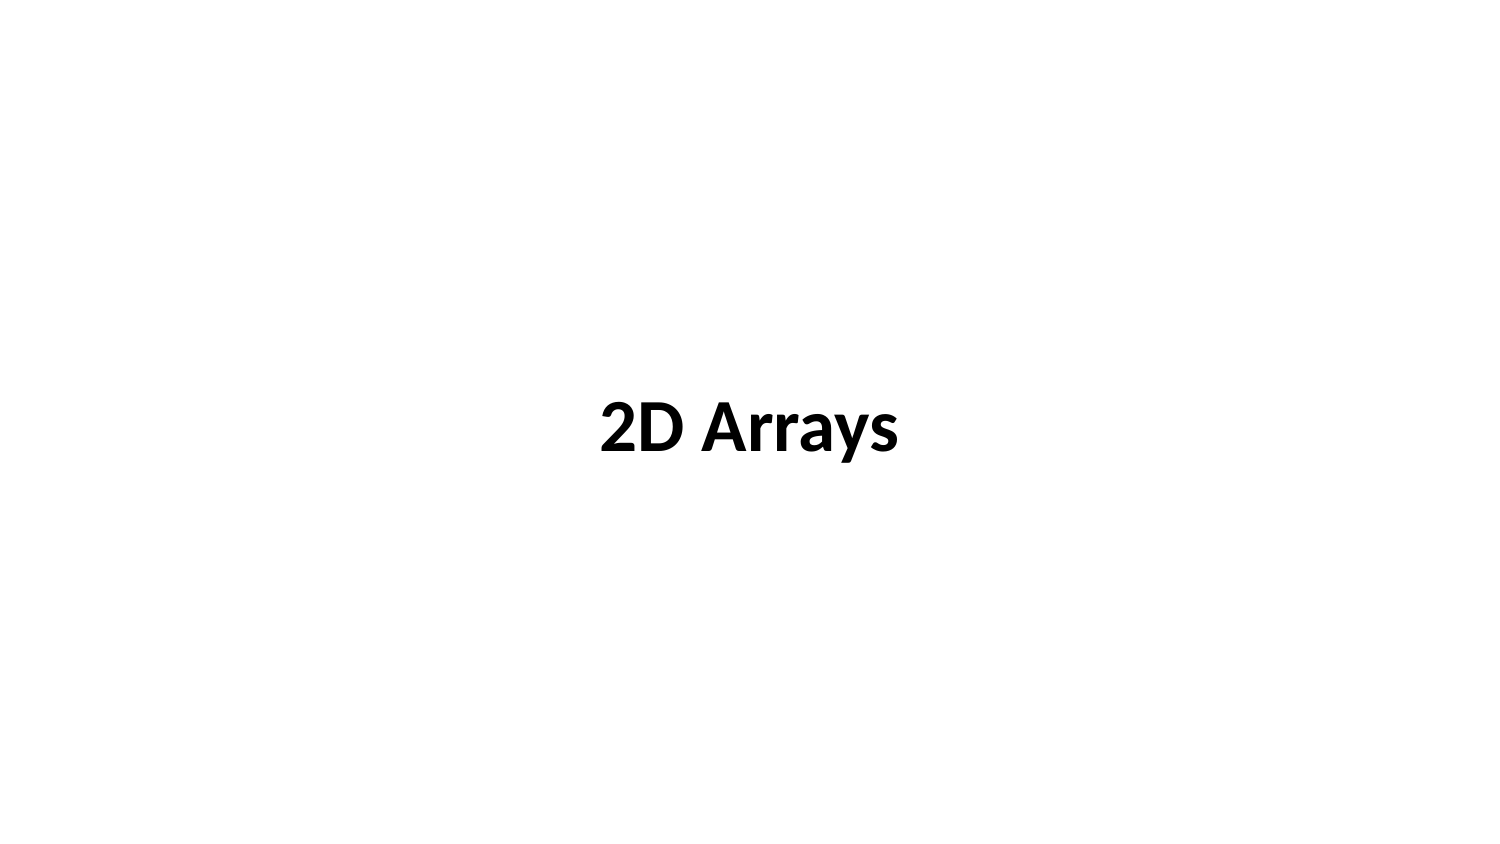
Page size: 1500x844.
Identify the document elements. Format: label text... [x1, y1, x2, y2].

title 2D Arrays [51, 352, 1449, 491]
